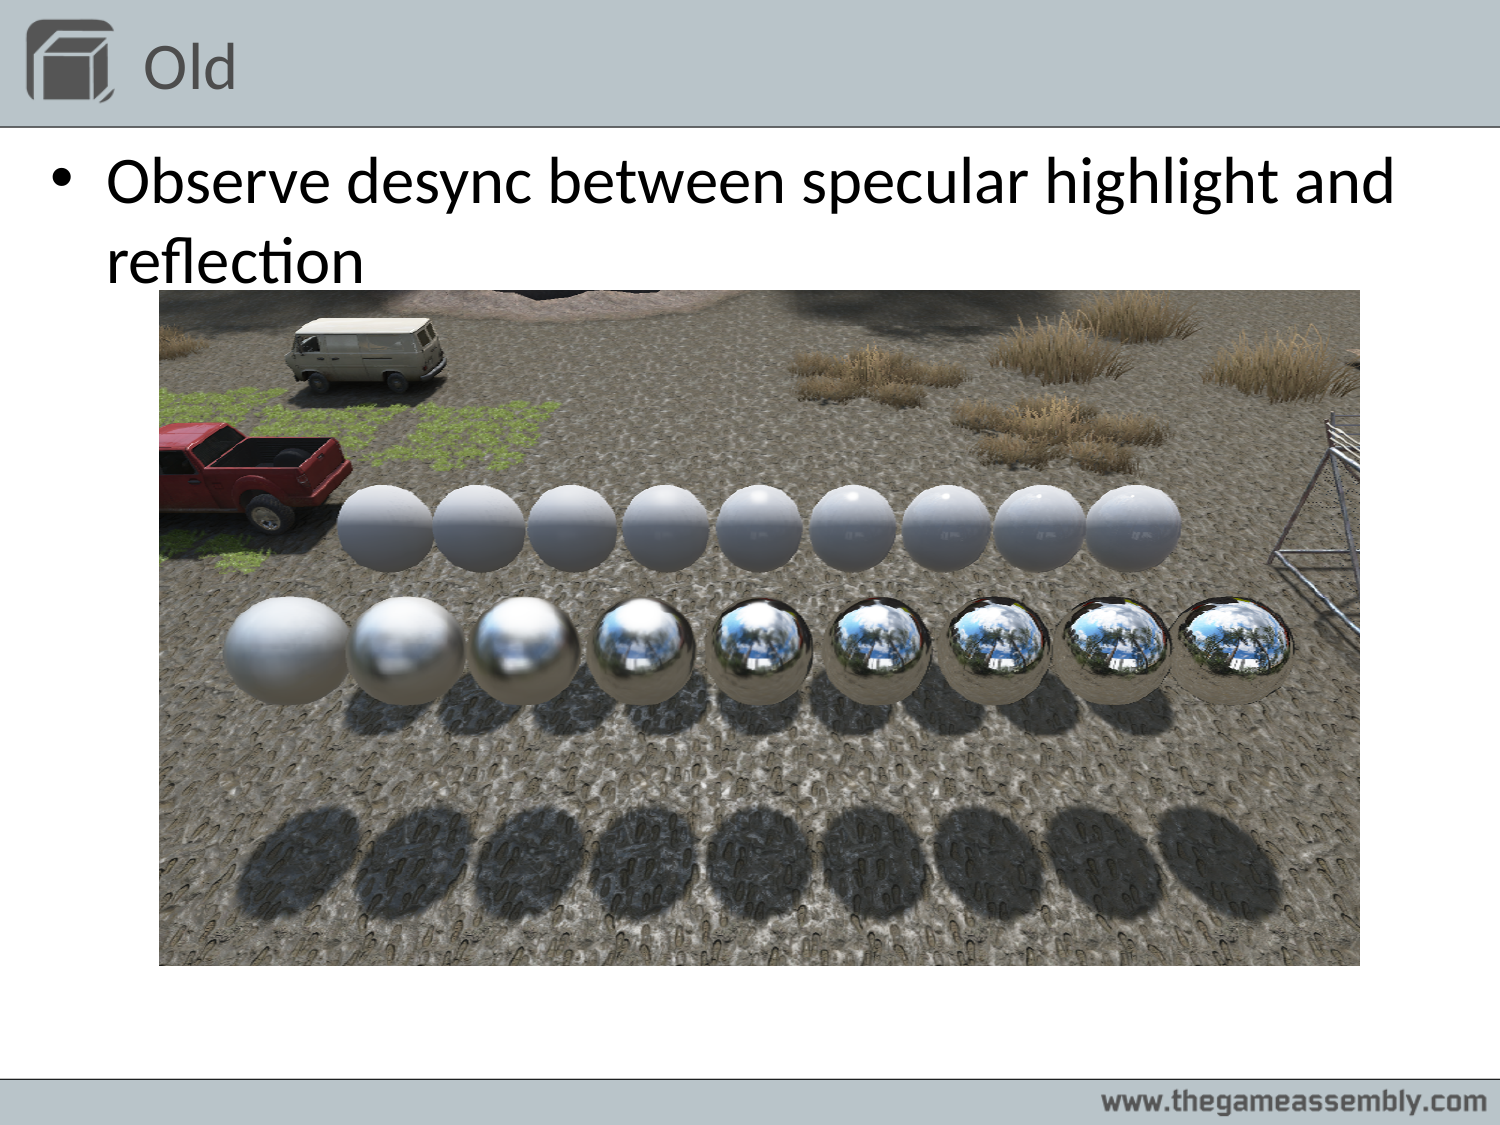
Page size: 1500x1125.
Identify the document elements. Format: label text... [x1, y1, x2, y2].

title Old [128, 0, 1500, 126]
list Observe desync between specular highlight and reflection [34, 128, 1466, 1079]
picture [0, 0, 1500, 1125]
